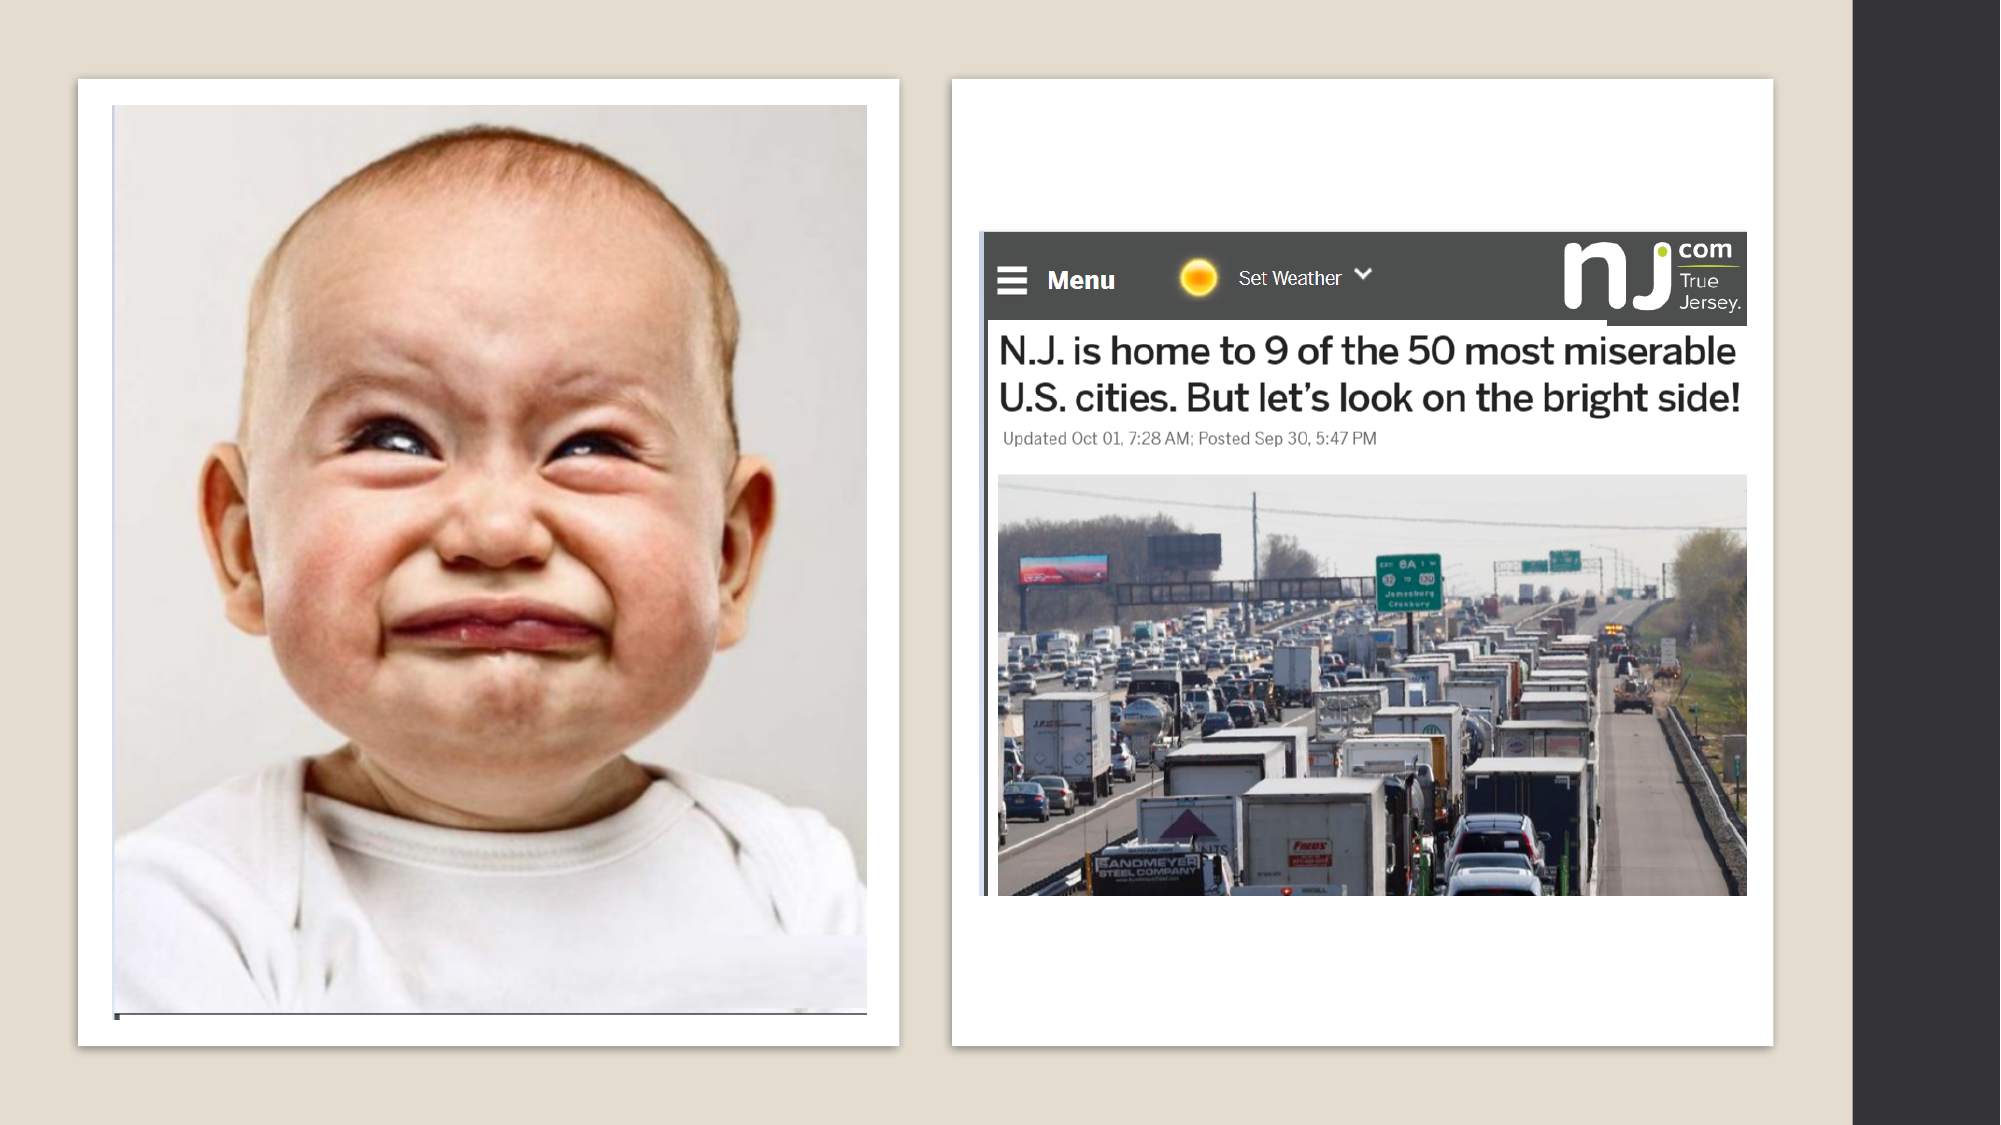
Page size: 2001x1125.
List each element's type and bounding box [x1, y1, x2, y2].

text_box [0, 0, 1855, 1125]
text_box [76, 77, 901, 1048]
text_box [1855, 0, 2000, 1125]
picture [112, 105, 867, 1020]
text_box [950, 77, 1775, 1048]
picture [979, 229, 1748, 896]
